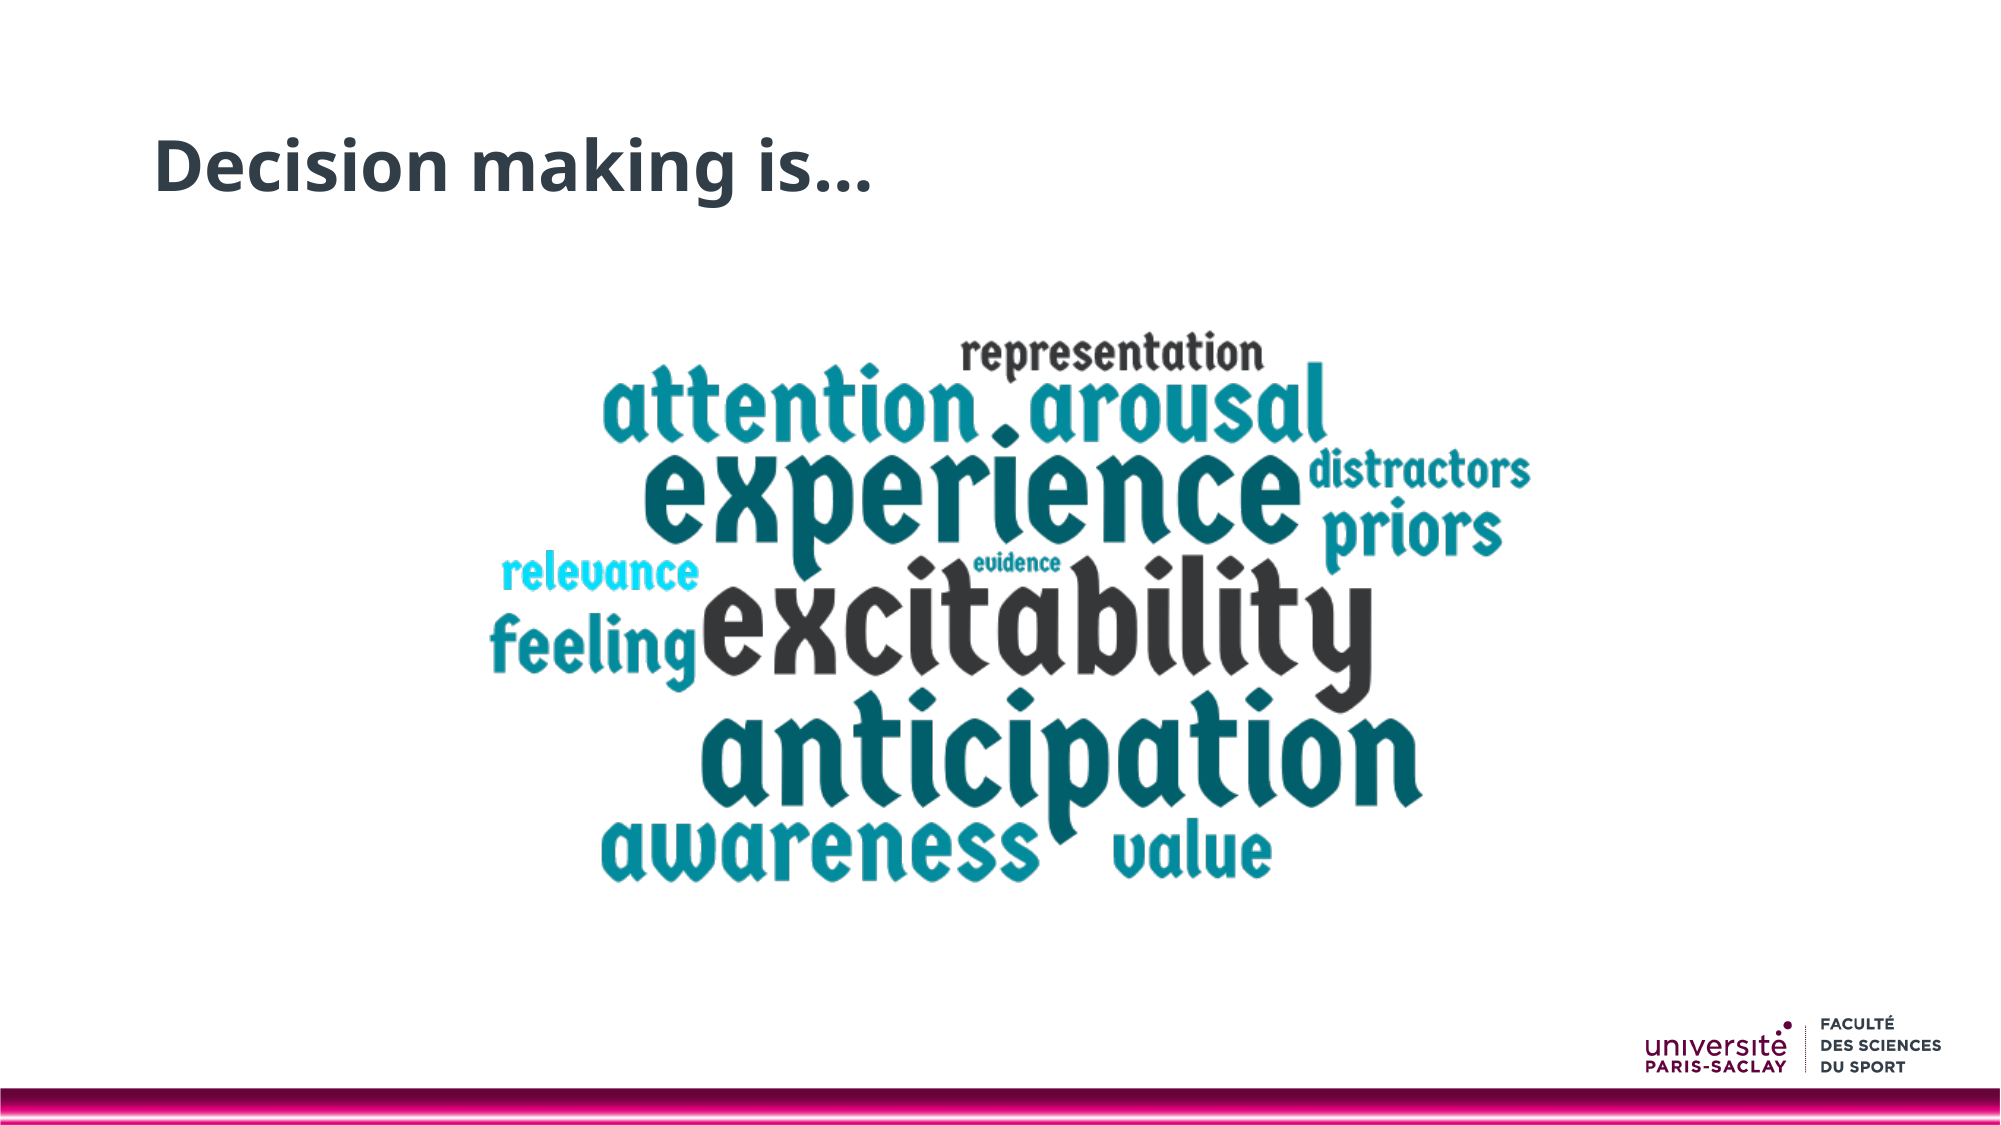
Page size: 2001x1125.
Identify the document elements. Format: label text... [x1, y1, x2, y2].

title Decision making is… [137, 59, 1863, 278]
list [456, 282, 1544, 915]
picture [2, 1089, 1998, 1124]
picture [1632, 1007, 1984, 1086]
